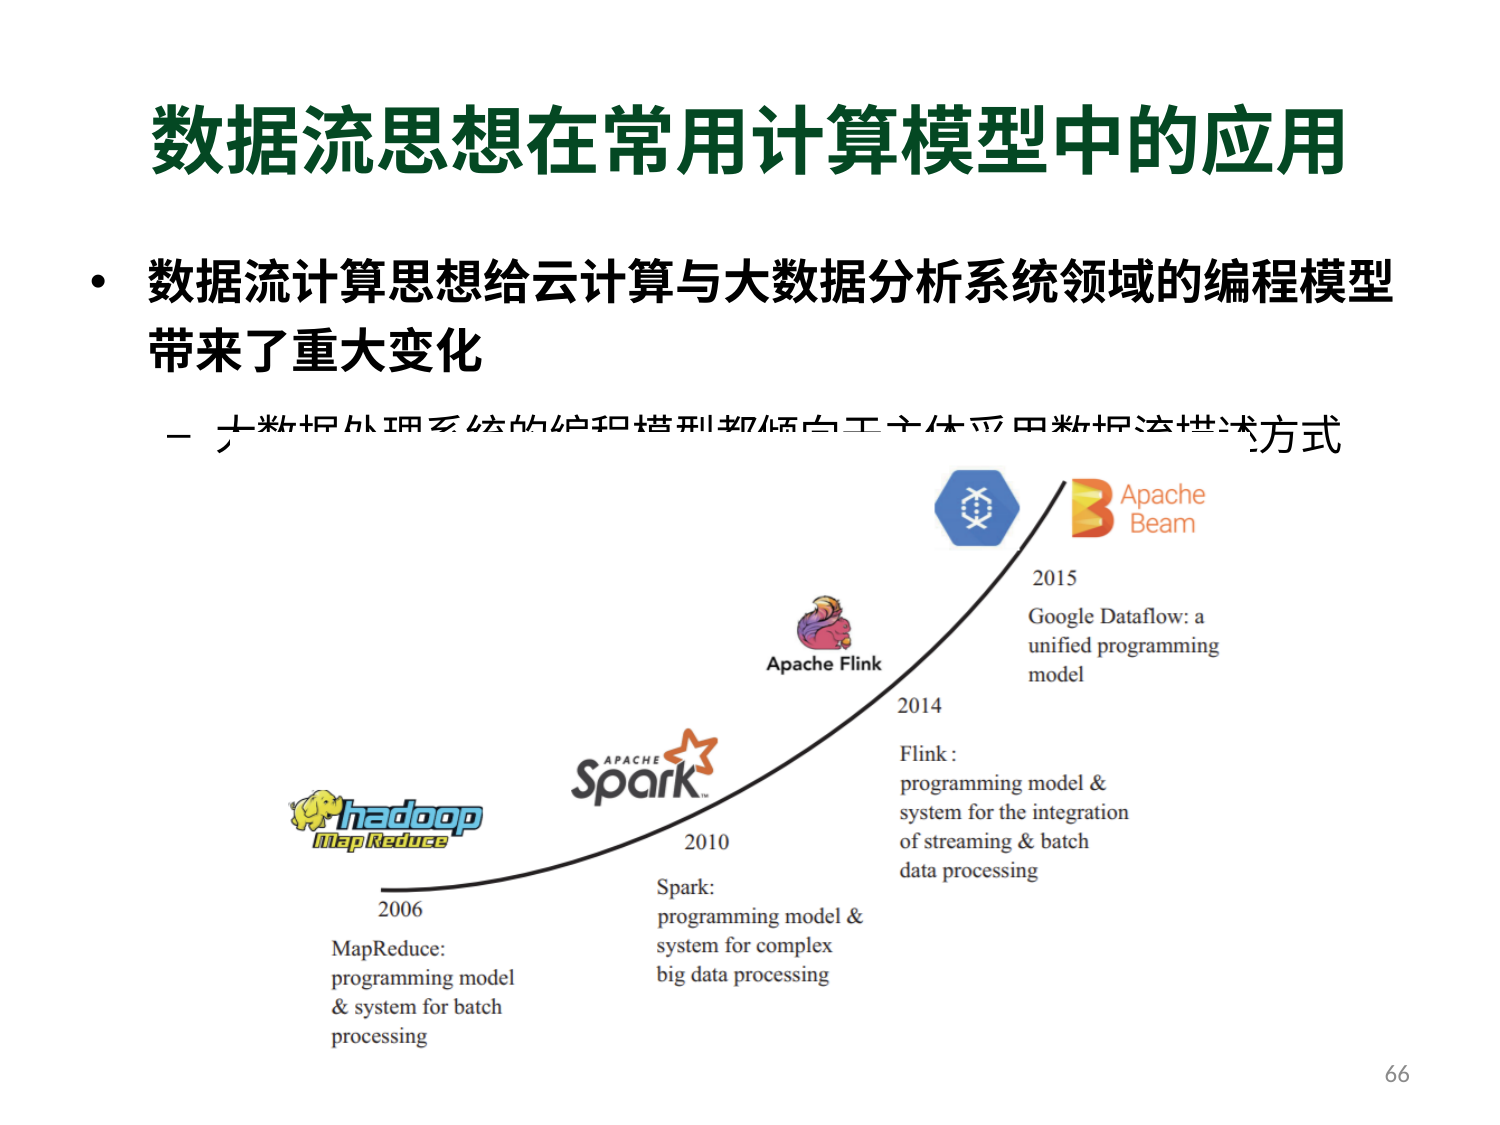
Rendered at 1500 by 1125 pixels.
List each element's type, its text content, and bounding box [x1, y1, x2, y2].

list 数据流计算思想给云计算与大数据分析系统领域的编程模型带来了重大变化 大数据处理系统的编程模型都倾向于主体采用数据流描述方式 [74, 232, 1425, 504]
slide_number 66 [1074, 1042, 1425, 1103]
title 数据流思想在常用计算模型中的应用 [75, 45, 1425, 233]
picture [230, 432, 1251, 1054]
